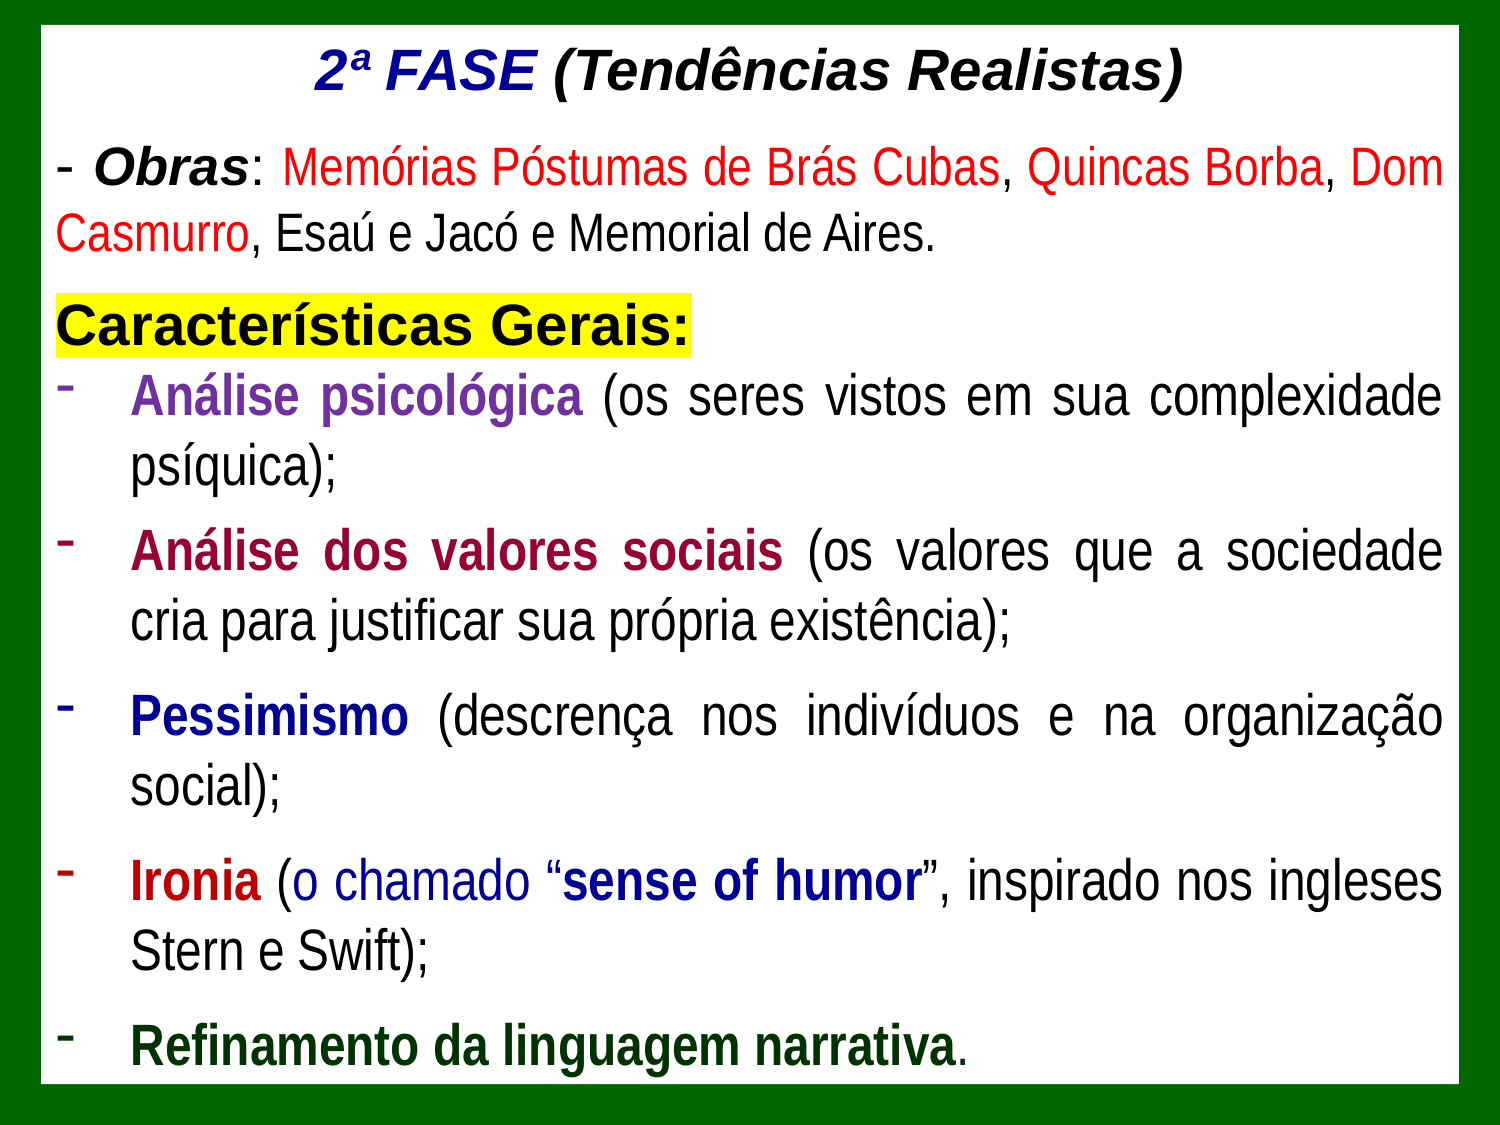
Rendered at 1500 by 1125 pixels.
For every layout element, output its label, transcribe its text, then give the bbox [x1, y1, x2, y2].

text_box 2ª FASE (Tendências Realistas) - Obras: Memórias Póstumas de Brás Cubas, Quincas Borba, Dom Casmurro, Esaú e Jacó e Memorial de Aires. Características Gerais: Análise psicológica (os seres vistos em sua complexidade psíquica); Análise dos valores sociais (os valores que a sociedade cria para justificar sua própria existência); Pessimismo (descrença nos indivíduos e na organização social); Ironia (o chamado “sense of humor”, inspirado nos ingleses Stern e Swift); Refinamento da linguagem narrativa. [41, 24, 1459, 1085]
